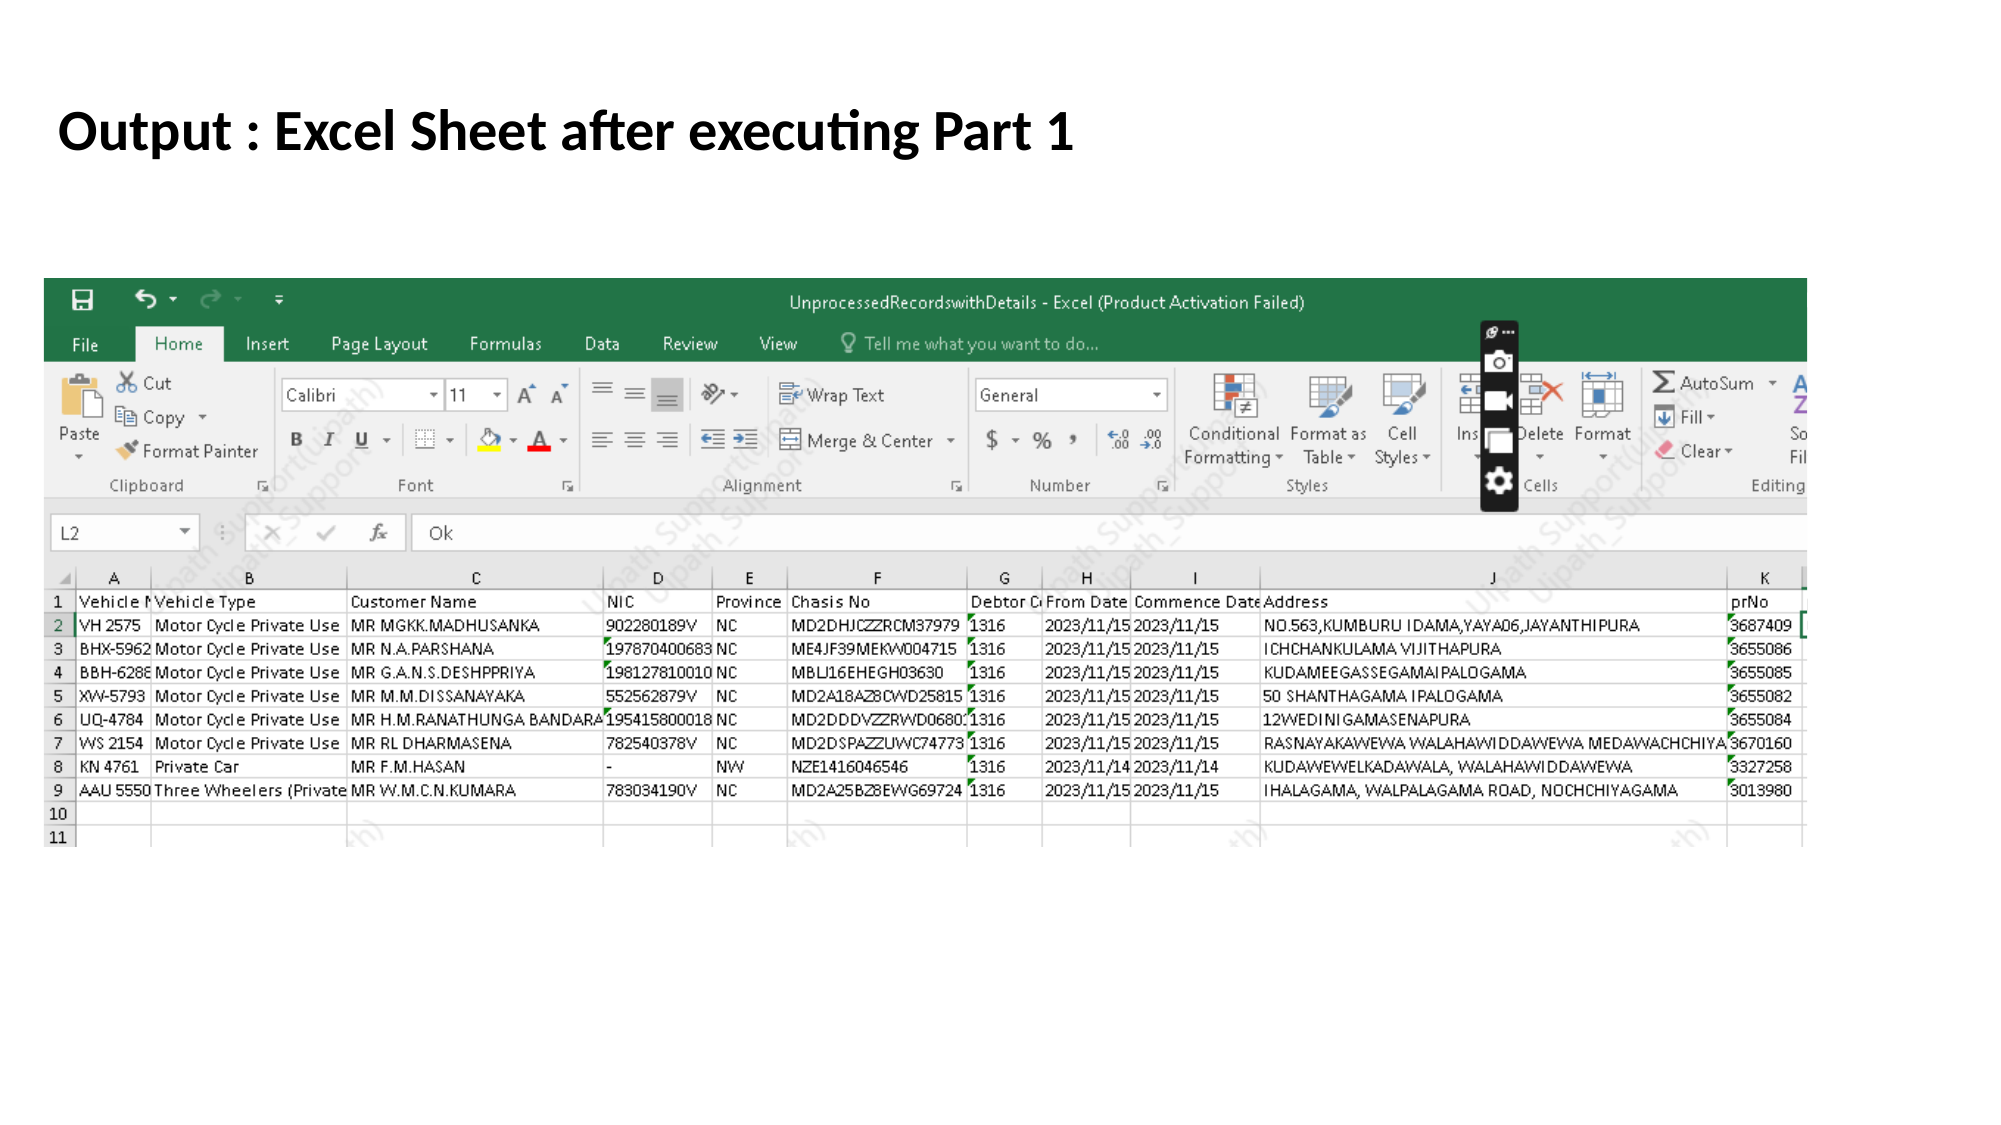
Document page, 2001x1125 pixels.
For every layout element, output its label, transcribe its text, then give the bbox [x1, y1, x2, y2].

text_box Output : Excel Sheet after executing Part 1 [43, 84, 1120, 170]
picture [43, 278, 1808, 847]
